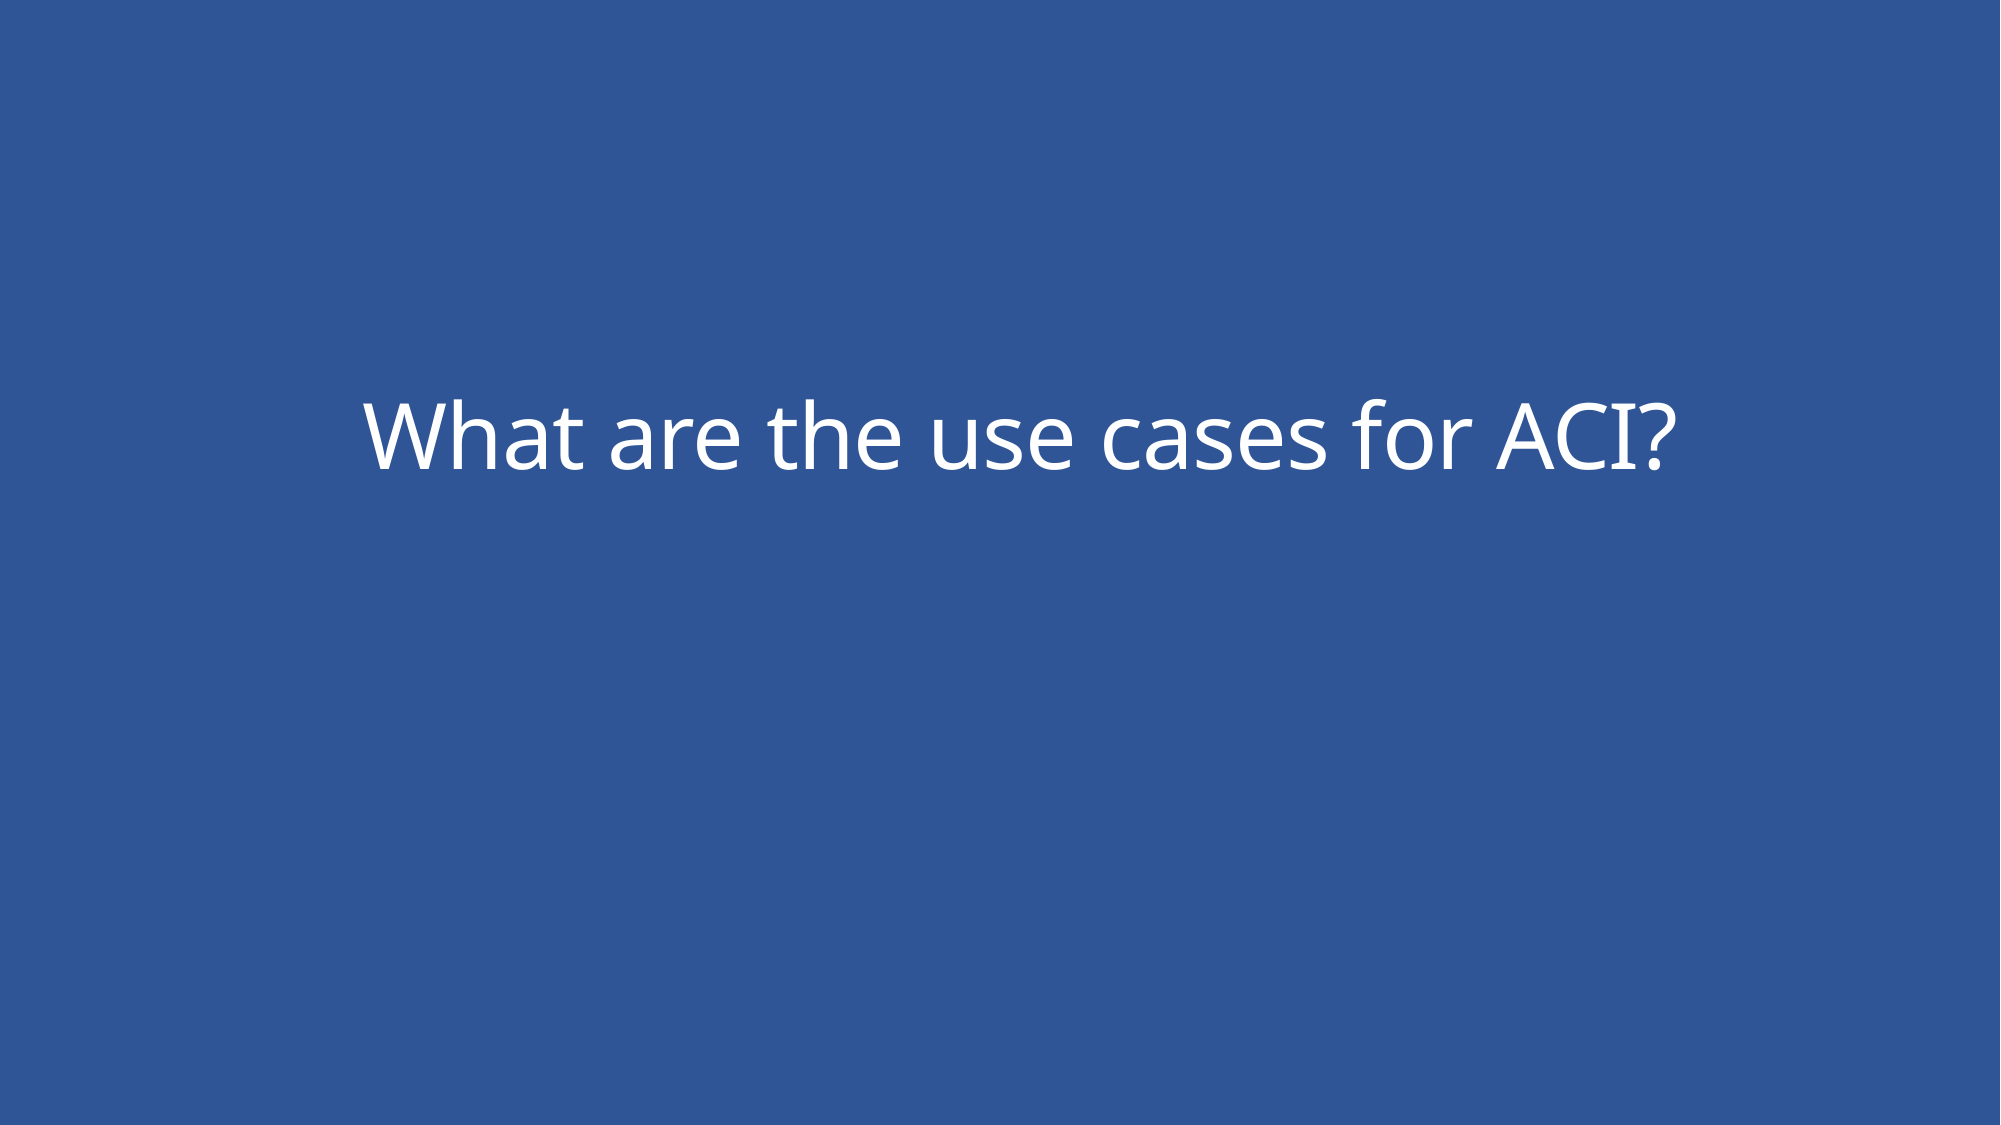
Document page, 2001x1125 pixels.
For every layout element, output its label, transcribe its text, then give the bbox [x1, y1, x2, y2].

title What are the use cases for ACI? [270, 378, 1771, 490]
